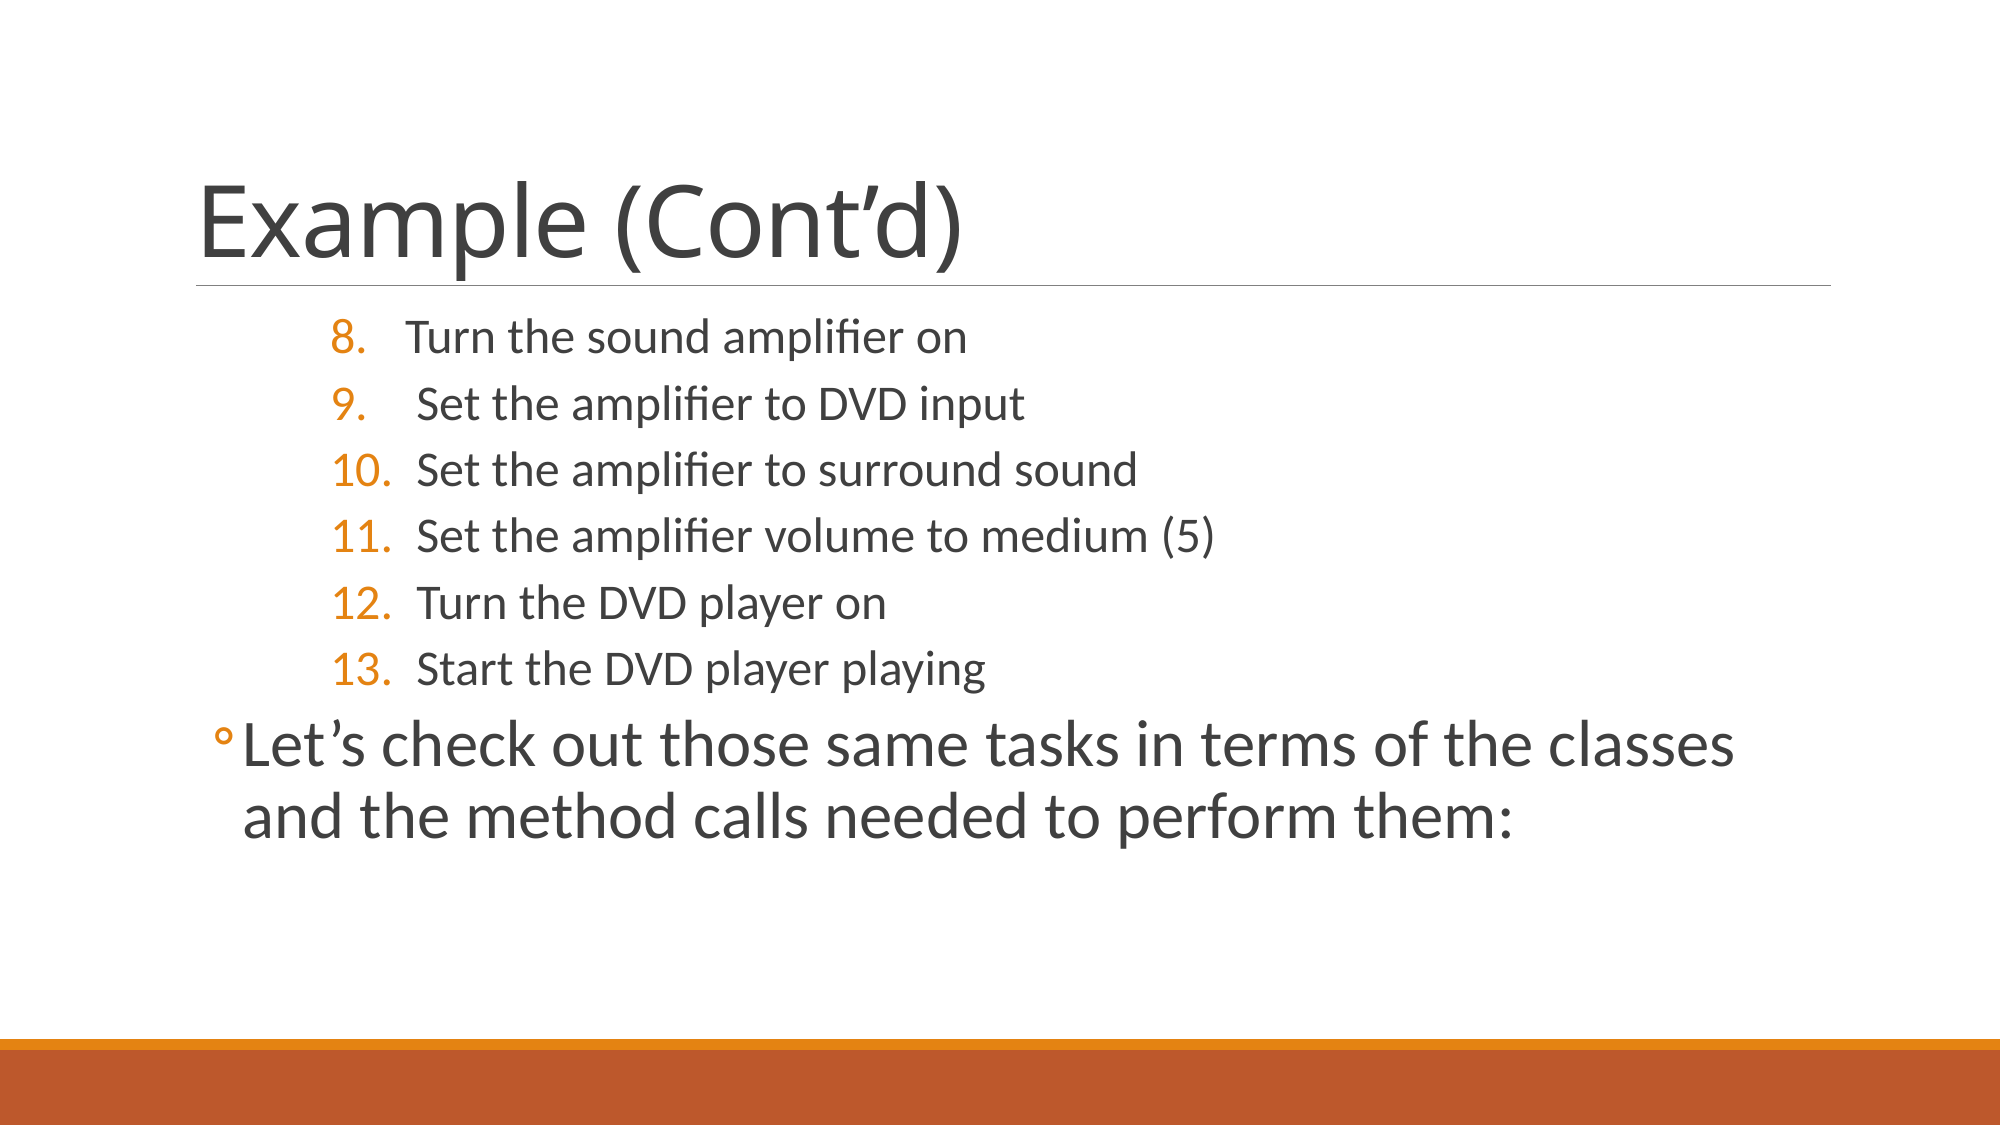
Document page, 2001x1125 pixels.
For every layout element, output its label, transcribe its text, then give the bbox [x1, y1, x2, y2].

list Turn the sound amplifier on Set the amplifier to DVD input Set the amplifier to surround sound Set the amplifier volume to medium (5) Turn the DVD player on Start the DVD player playing Let’s check out those same tasks in terms of the classes and the method calls needed to perform them: [180, 302, 1830, 963]
title Example (Cont’d) [180, 47, 1830, 285]
